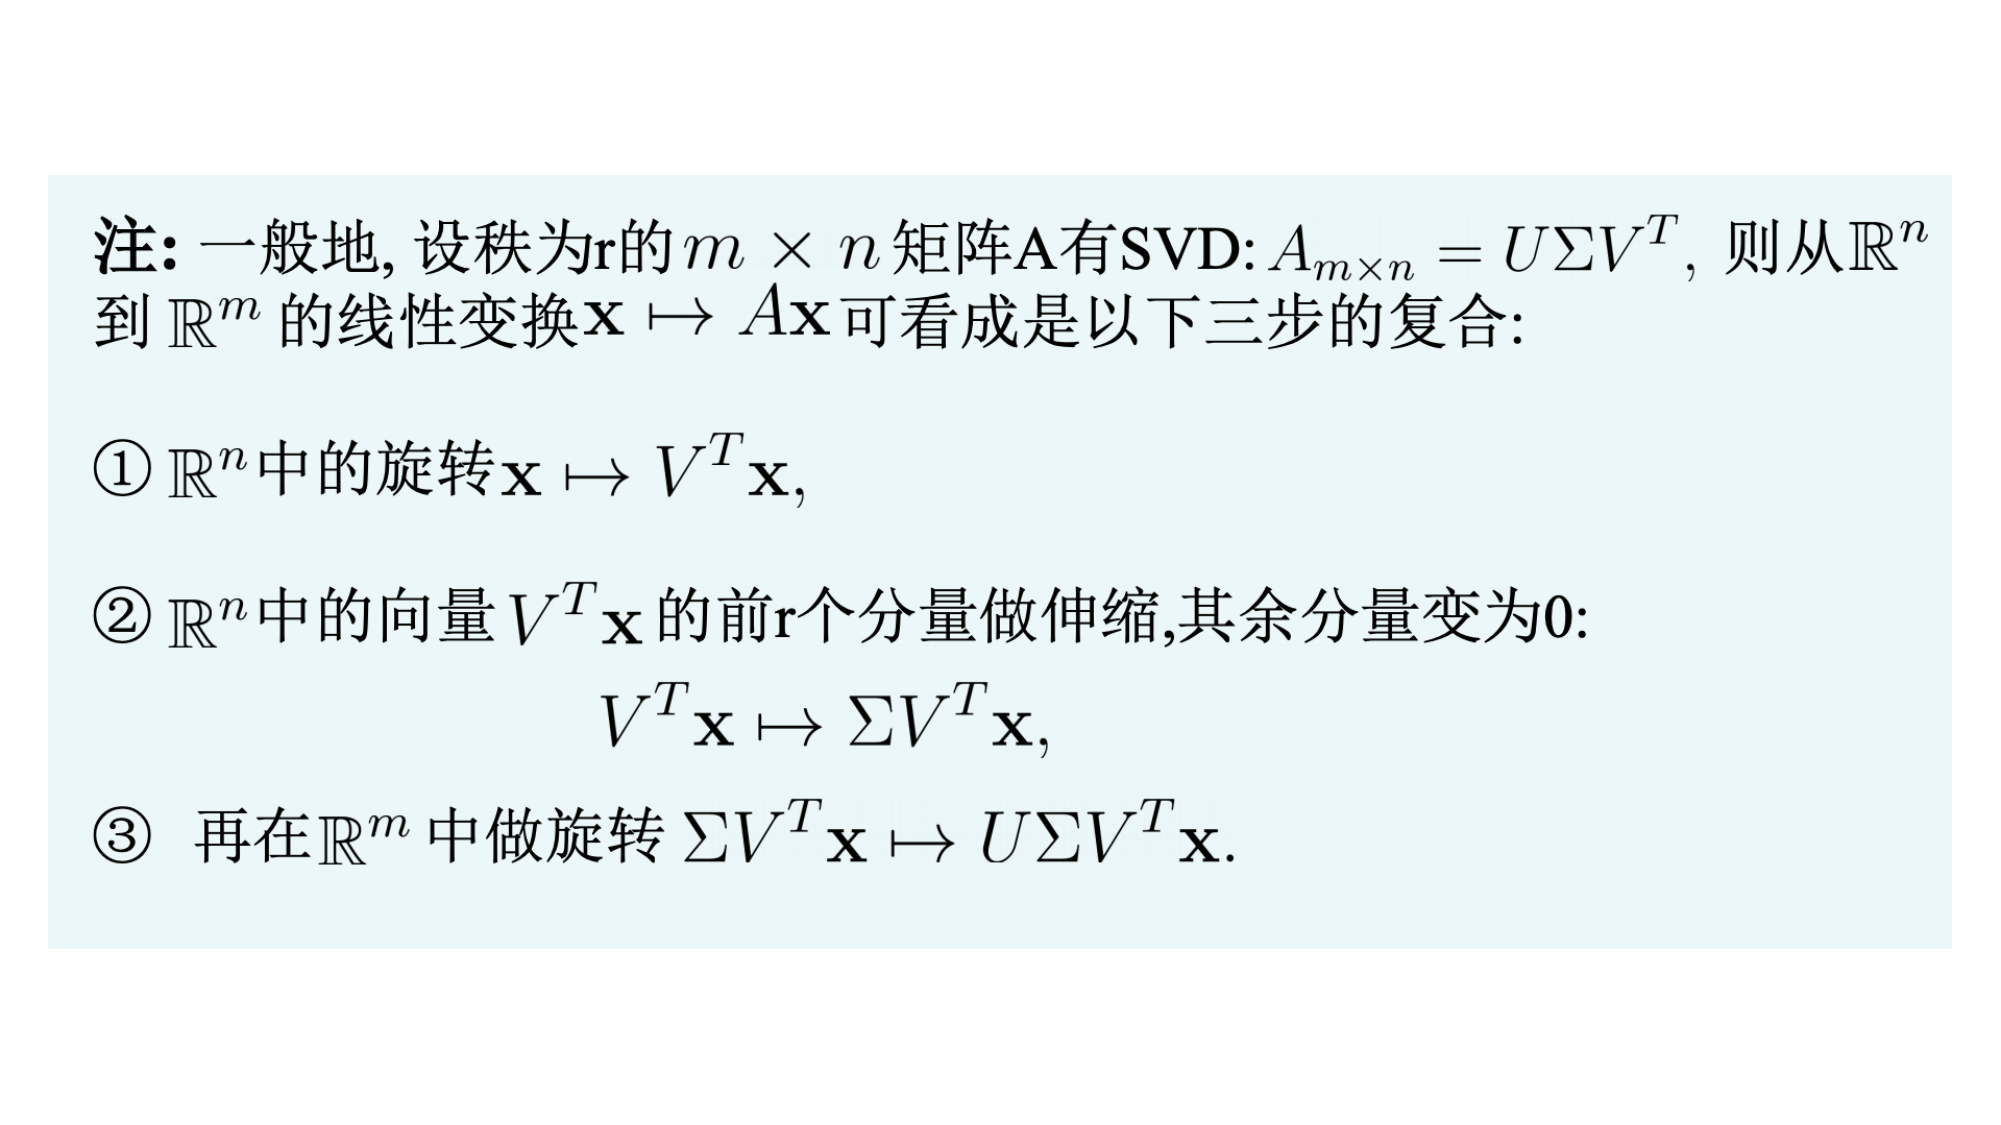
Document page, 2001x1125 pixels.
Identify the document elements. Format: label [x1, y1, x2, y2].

picture [48, 175, 1952, 949]
